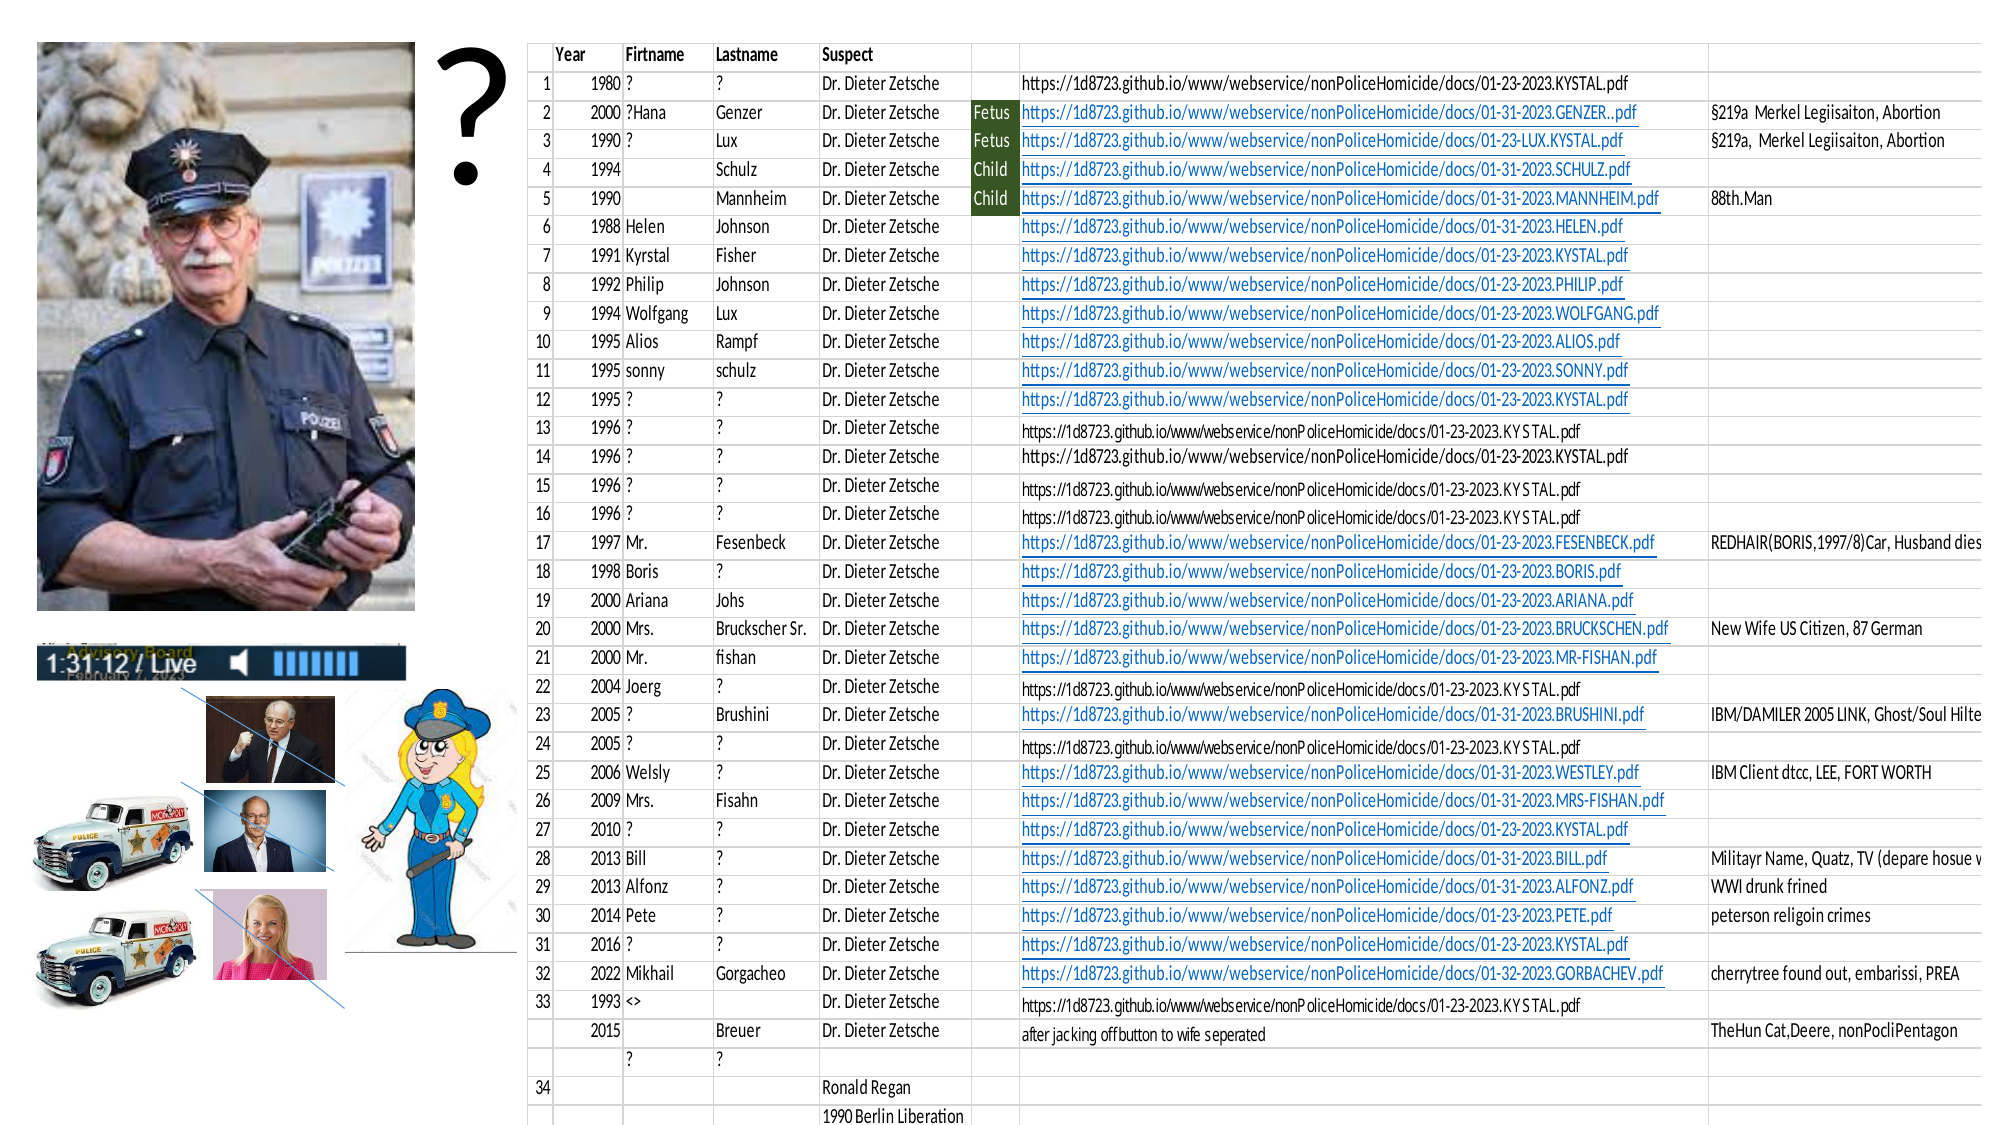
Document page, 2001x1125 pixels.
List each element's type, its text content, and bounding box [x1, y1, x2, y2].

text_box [195, 889, 345, 1009]
picture [37, 42, 415, 611]
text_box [180, 687, 345, 787]
picture [37, 643, 411, 685]
text_box ? [410, 0, 578, 233]
picture [344, 689, 517, 953]
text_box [180, 787, 335, 872]
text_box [526, 42, 1983, 1125]
picture [14, 777, 213, 1022]
